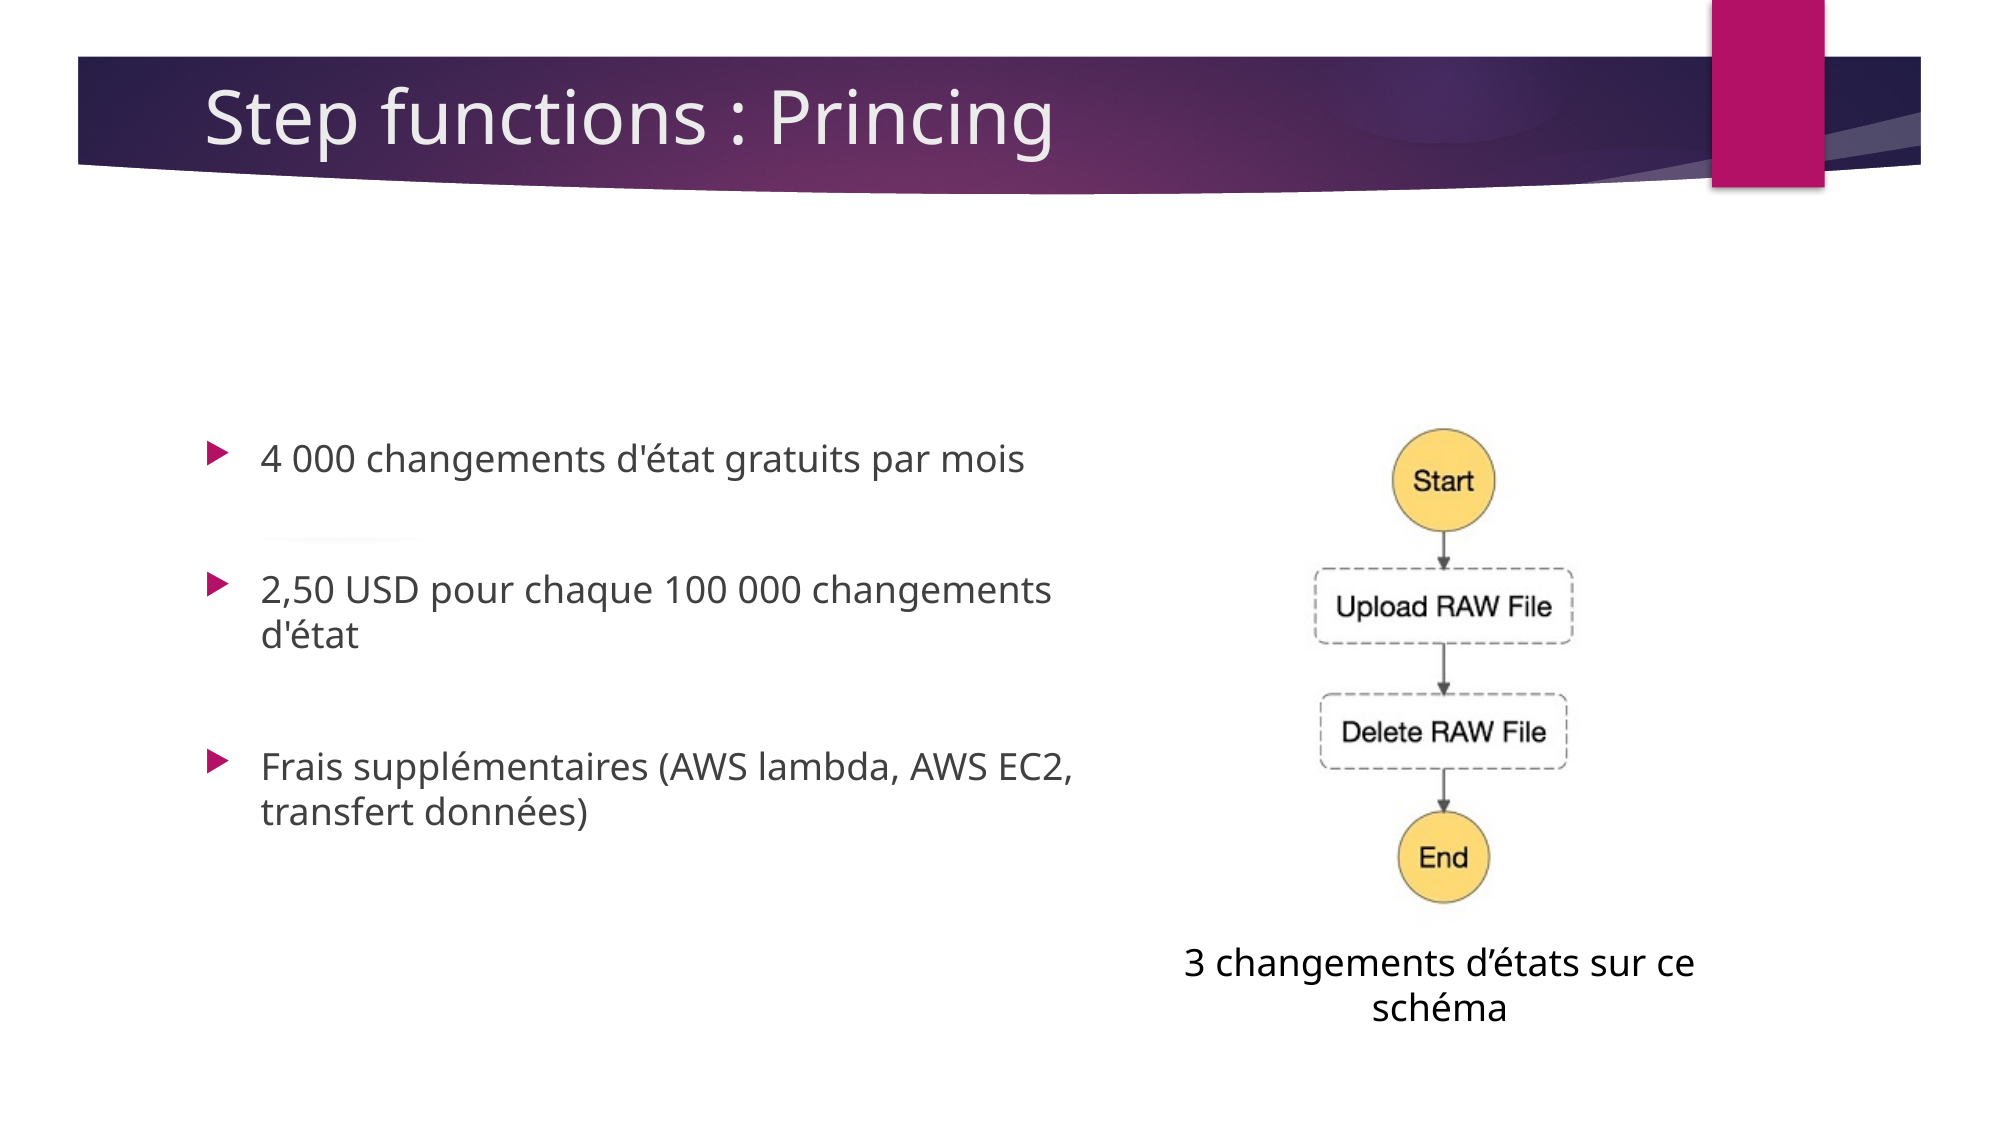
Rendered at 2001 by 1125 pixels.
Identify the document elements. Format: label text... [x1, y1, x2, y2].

list 4 000 changements d'état gratuits par mois 2,50 USD pour chaque 100 000 changements d'état Frais supplémentaires (AWS lambda, AWS EC2, transfert données) [189, 427, 1109, 988]
title Step functions : Princing [189, 56, 1627, 173]
text_box 3 changements d’états sur ce schéma [1166, 931, 1714, 1037]
picture [1267, 424, 1613, 932]
